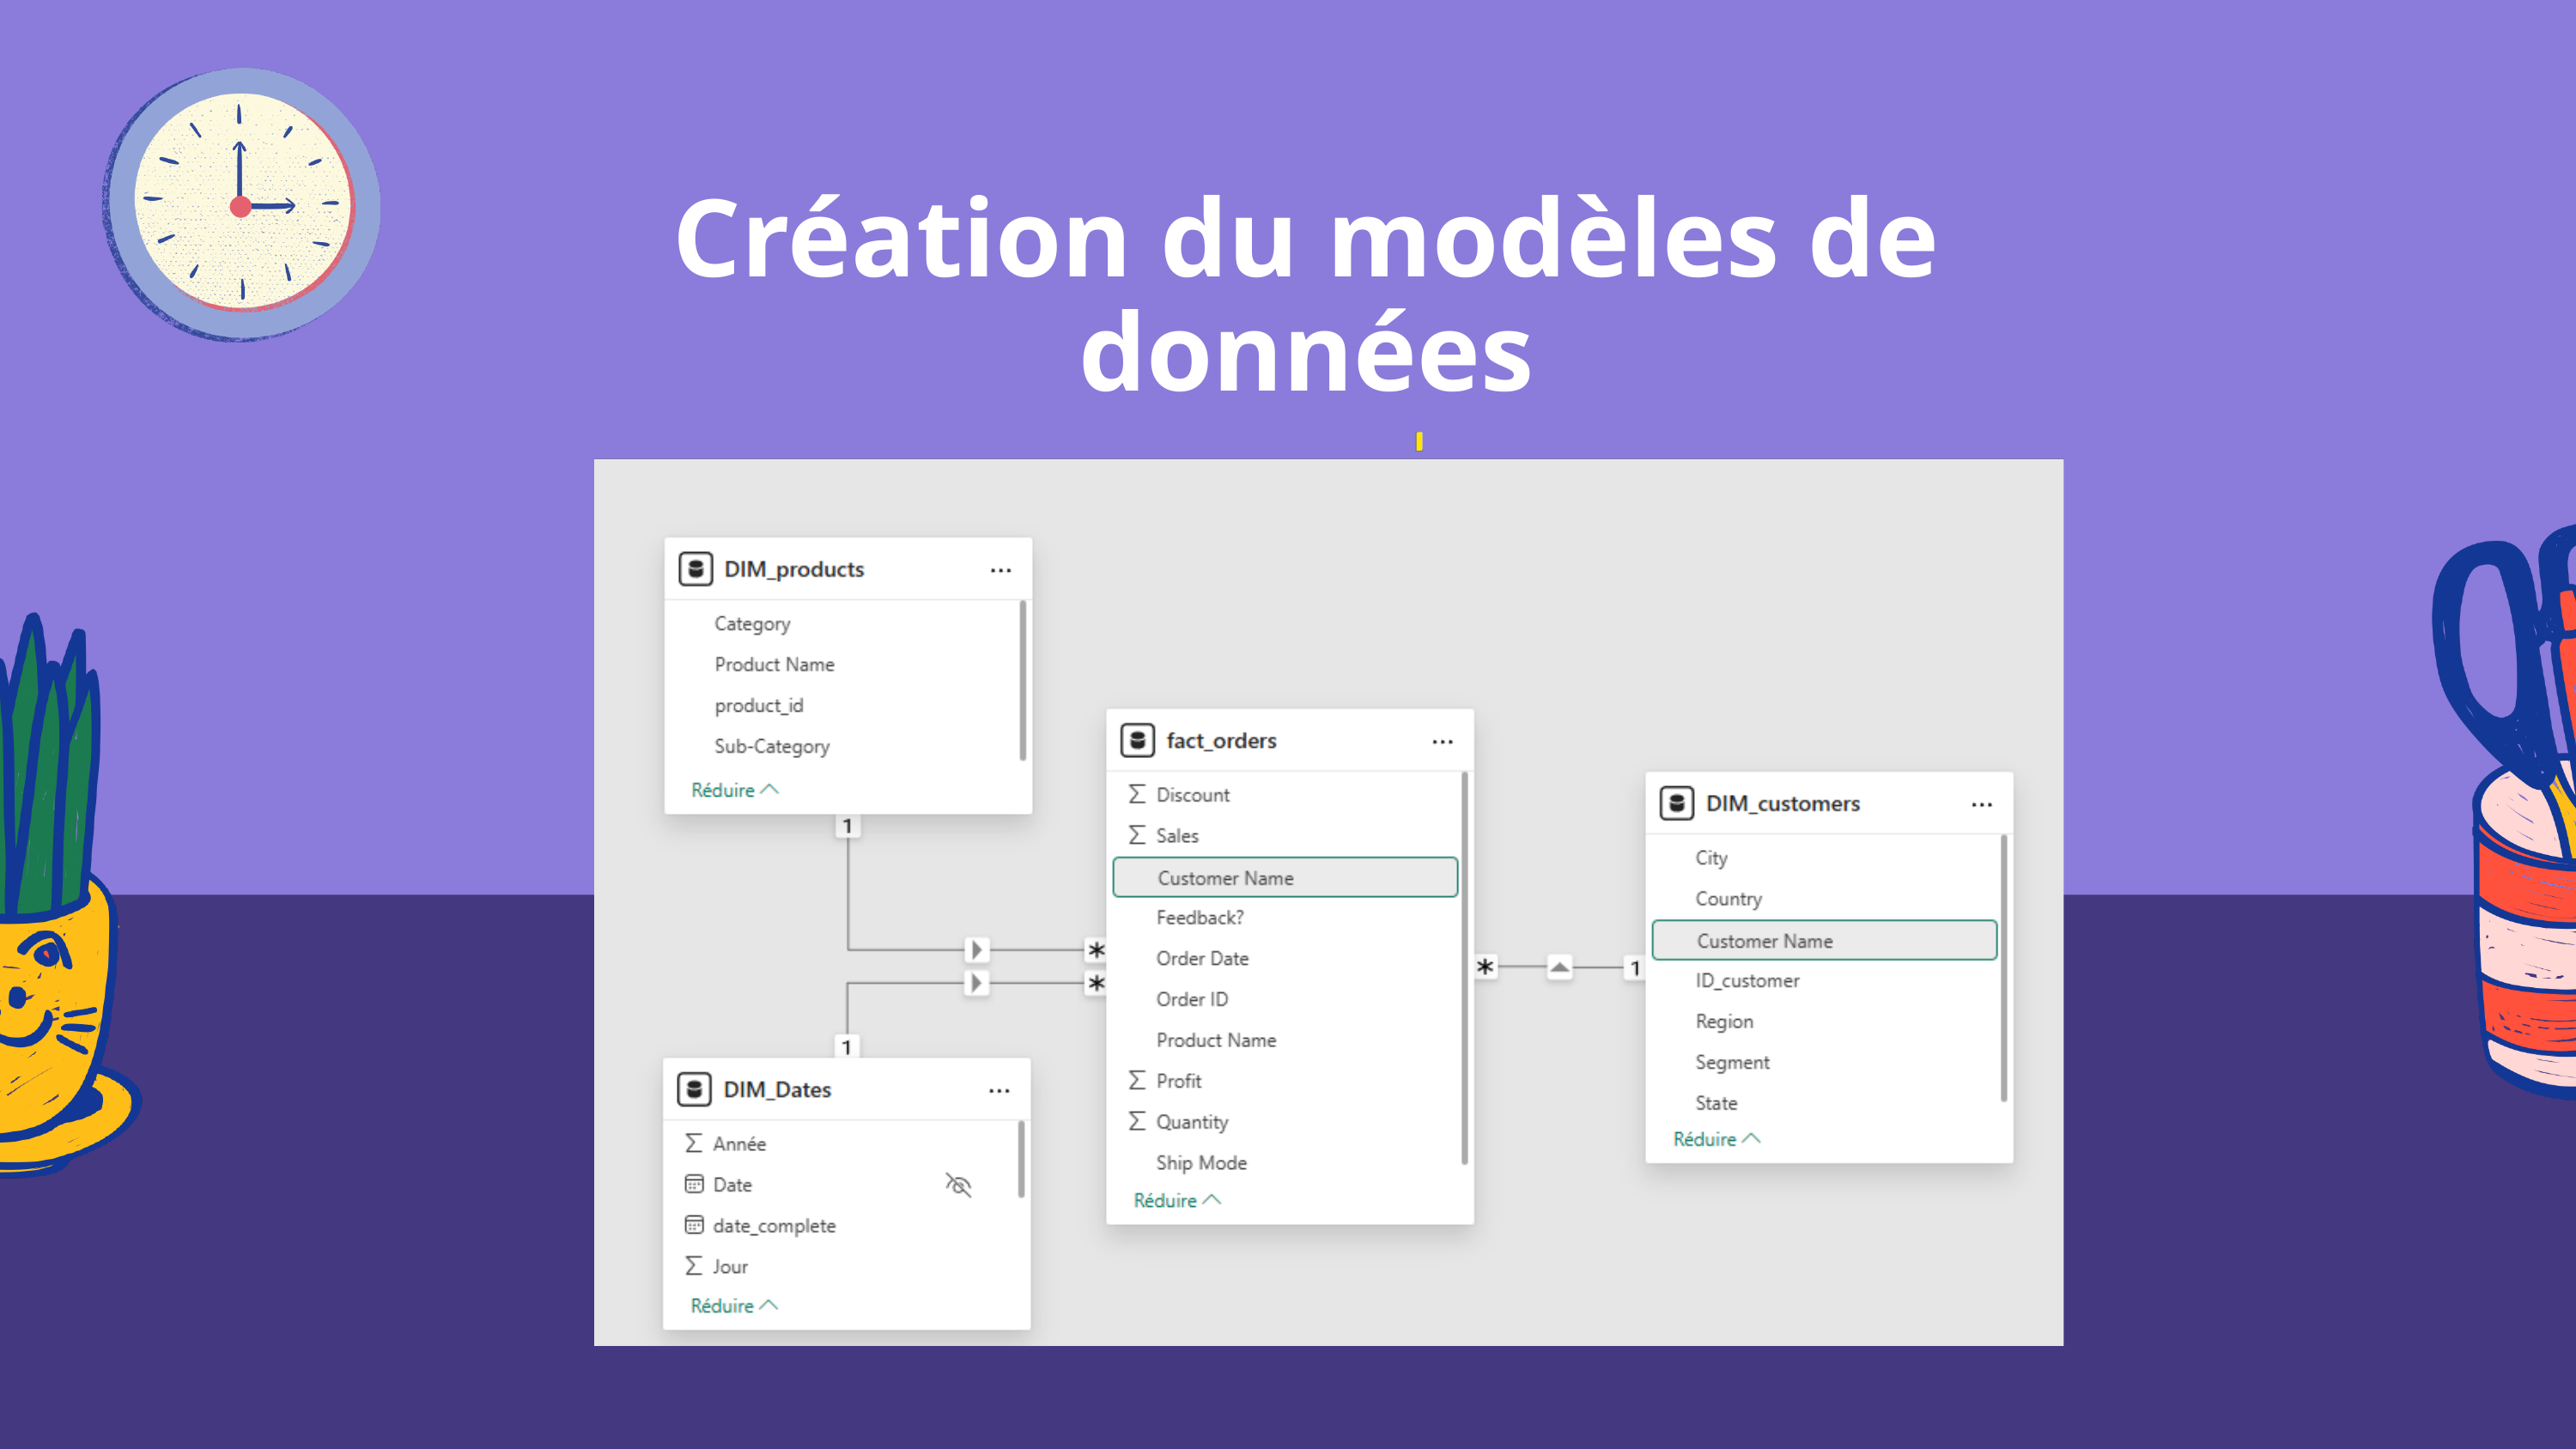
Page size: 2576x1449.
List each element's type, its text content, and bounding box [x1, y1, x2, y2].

text_box [2431, 520, 2576, 891]
text_box [0, 598, 145, 891]
text_box [594, 431, 2064, 891]
text_box Création du modèles de données [518, 185, 2096, 413]
text_box [101, 68, 381, 343]
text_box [0, 894, 2576, 1449]
